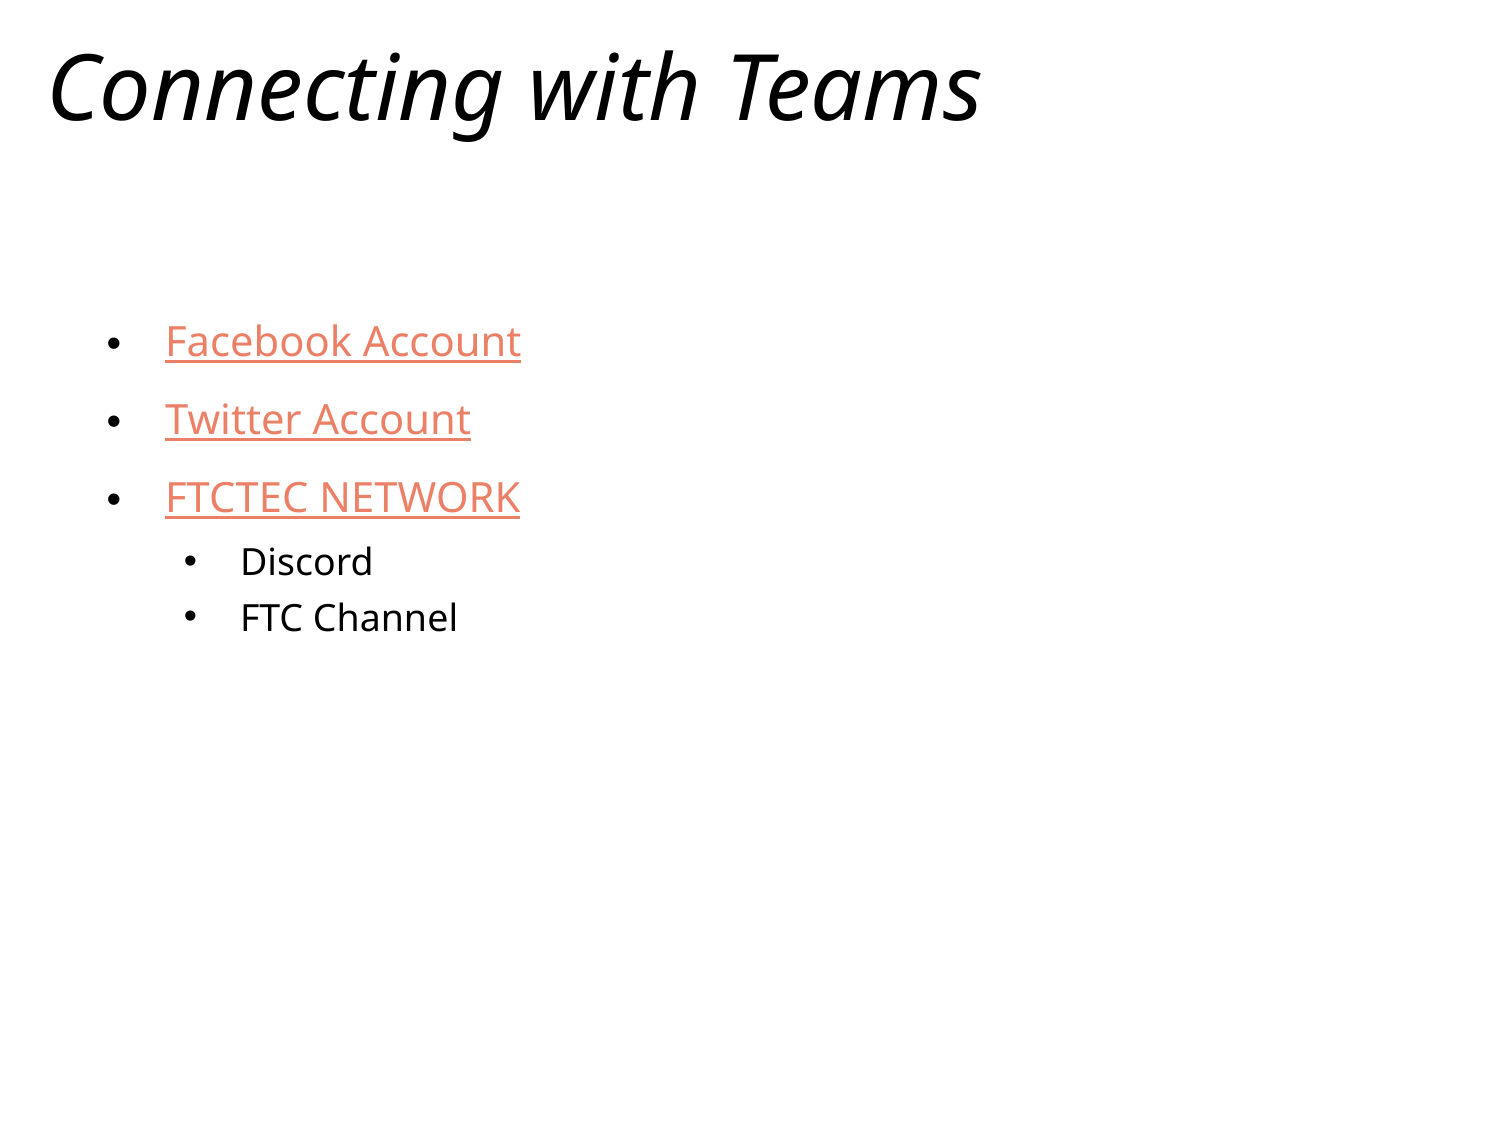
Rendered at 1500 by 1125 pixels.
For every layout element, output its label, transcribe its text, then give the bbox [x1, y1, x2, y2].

list Facebook Account Twitter Account FTCTEC NETWORK Discord FTC Channel [75, 307, 1425, 986]
title Connecting with Teams [31, 22, 1467, 160]
